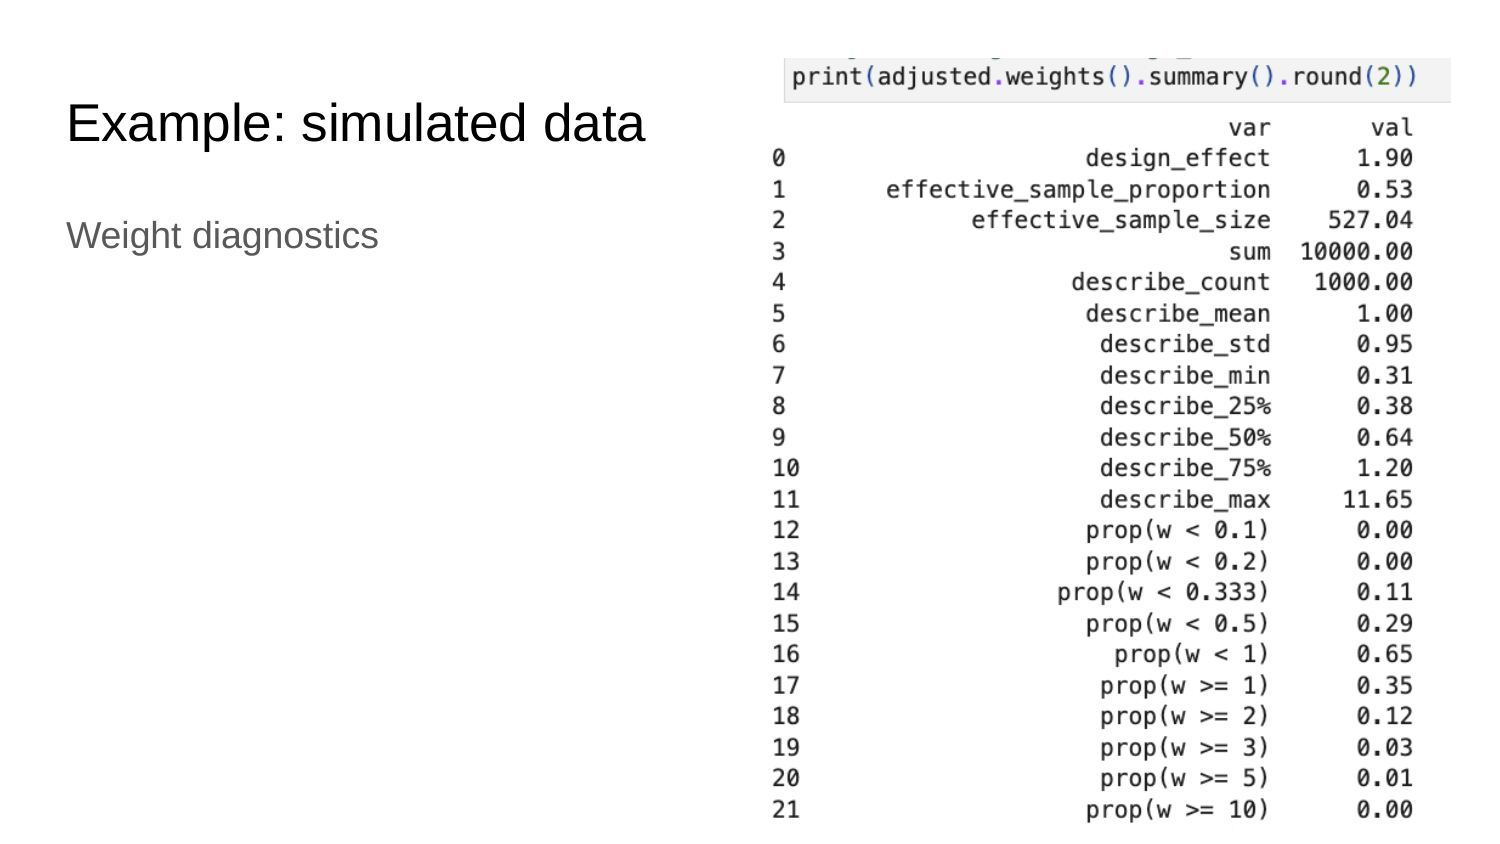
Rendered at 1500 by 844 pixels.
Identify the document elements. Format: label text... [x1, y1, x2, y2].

picture [749, 58, 1451, 830]
list Weight diagnostics [51, 189, 744, 750]
title Example: simulated data [51, 72, 744, 167]
